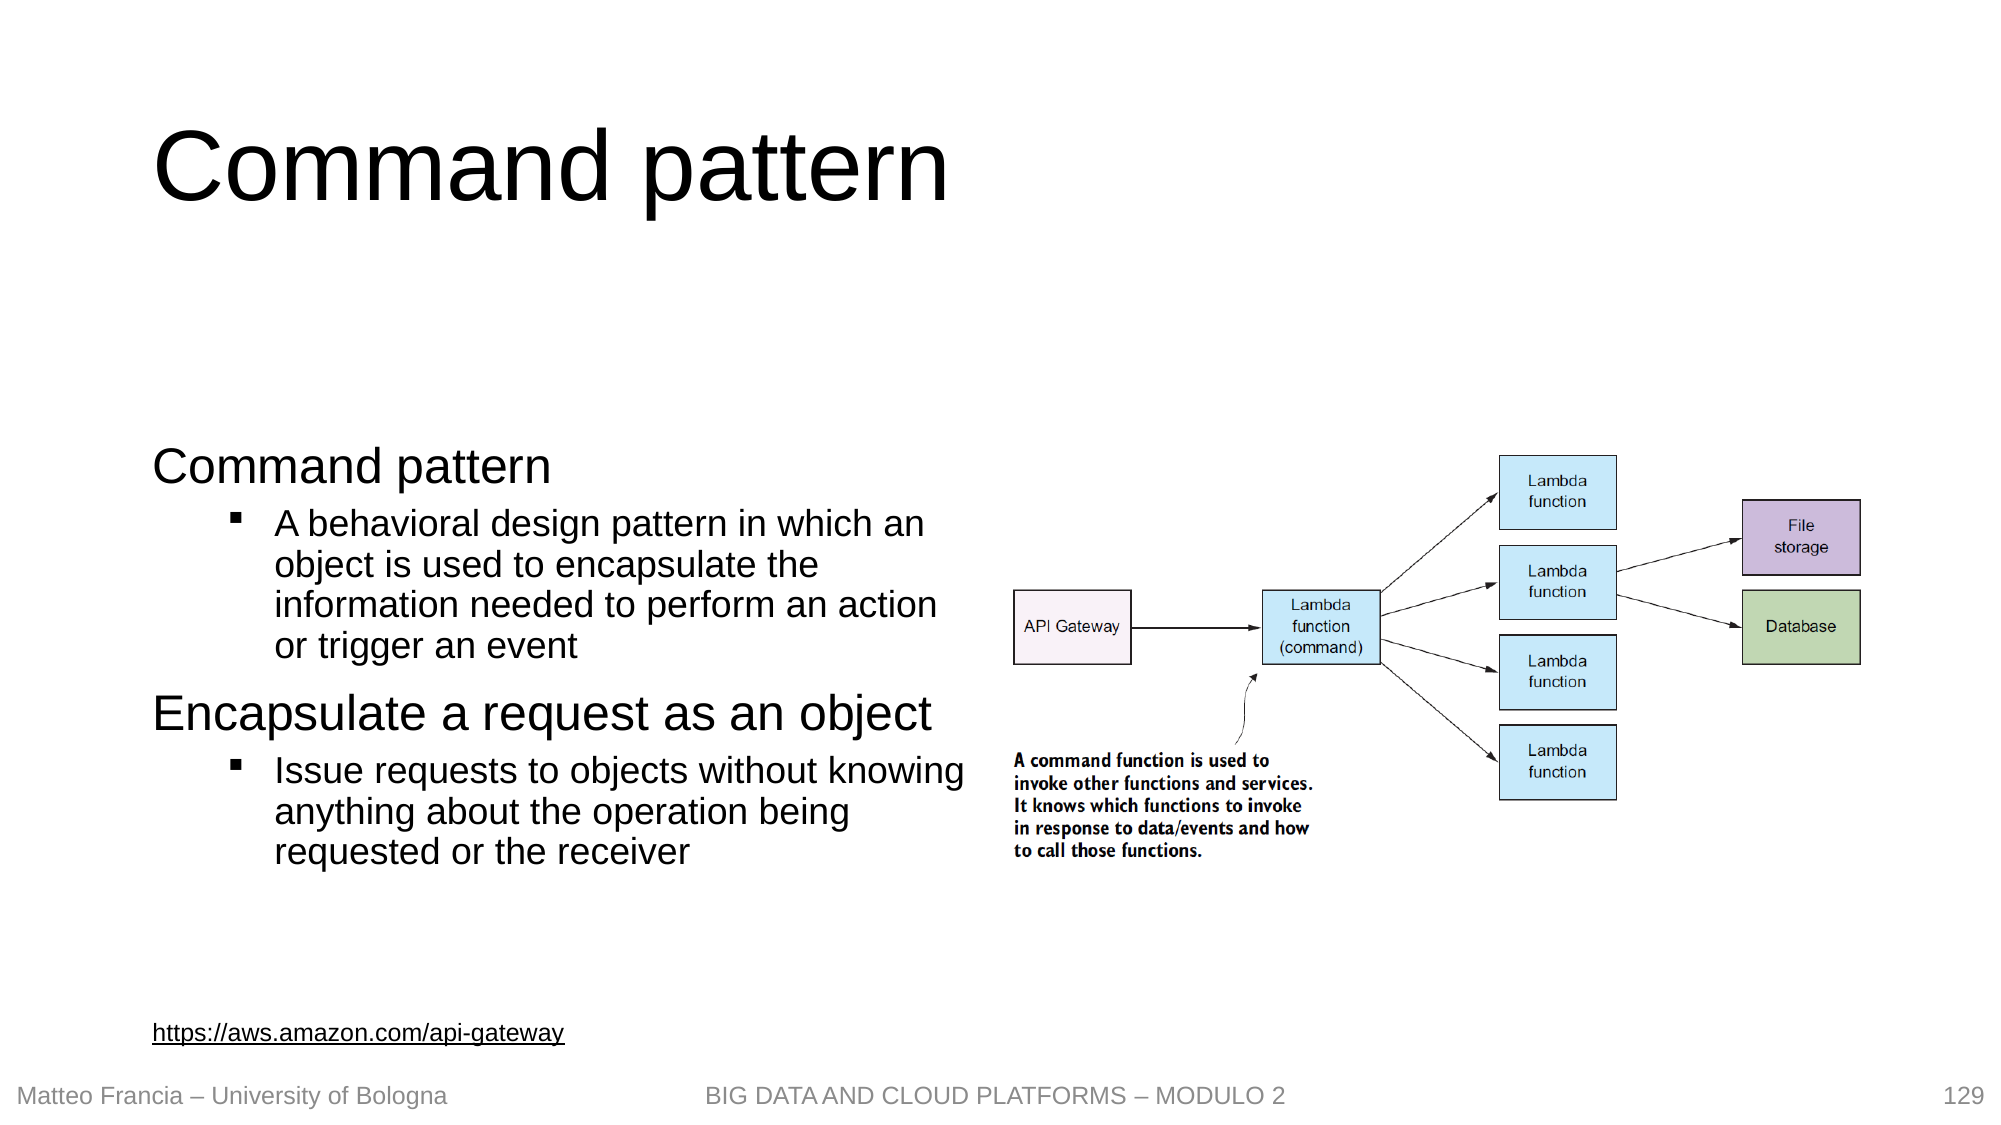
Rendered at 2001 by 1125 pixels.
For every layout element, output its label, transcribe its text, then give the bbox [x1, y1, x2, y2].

slide_number 129 [1550, 1065, 2000, 1125]
title Command pattern [137, 59, 1863, 278]
footer Matteo Francia – University of Bologna [0, 1065, 466, 1125]
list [1012, 452, 1863, 861]
list Command pattern A behavioral design pattern in which an object is used to encapsulate the information needed to perform an action or trigger an event Encapsulate a request as an object Issue requests to objects without knowing anything about the operation being requested or the receiver [137, 299, 988, 1003]
list https://aws.amazon.com/api-gateway [137, 1003, 1863, 1064]
